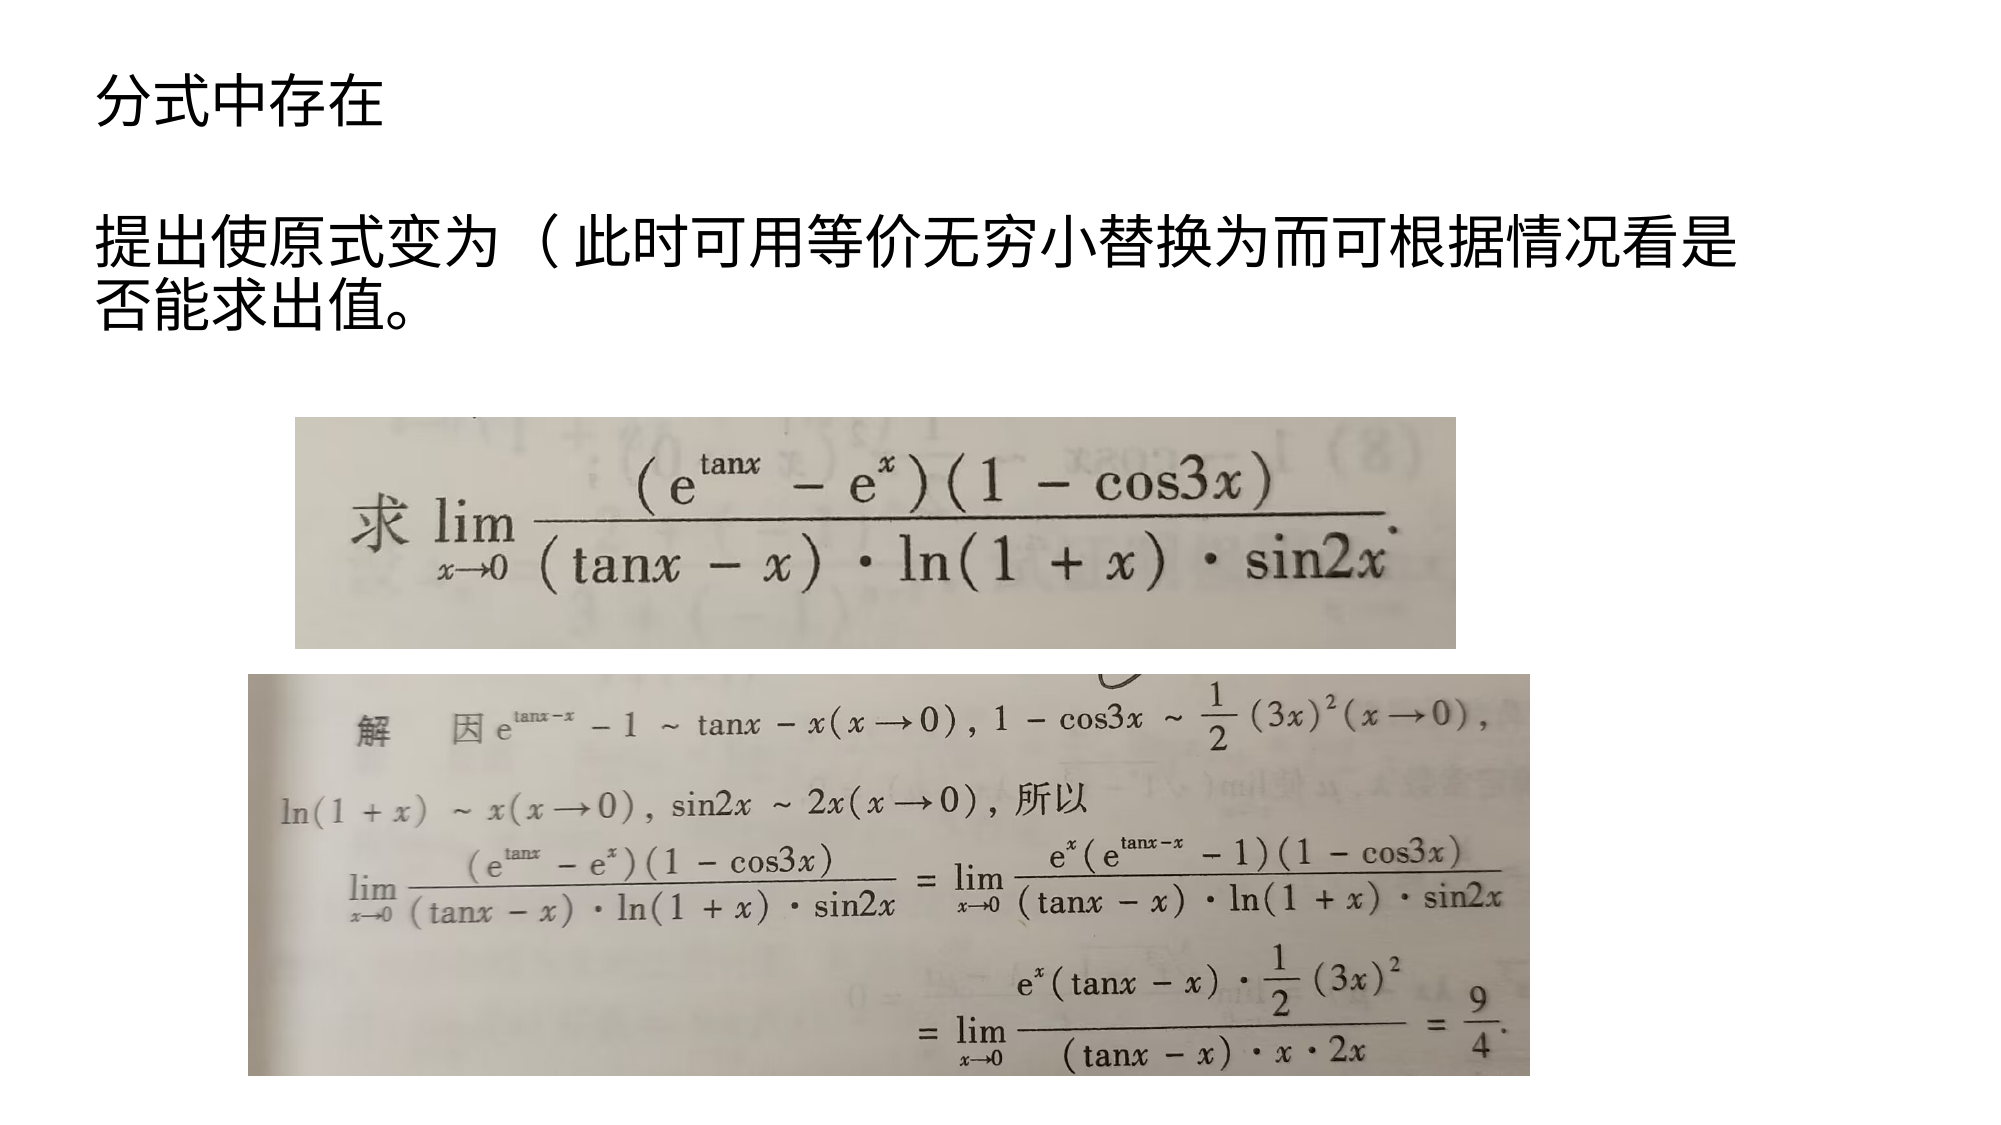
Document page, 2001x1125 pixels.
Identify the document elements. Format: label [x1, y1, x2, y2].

picture [248, 674, 1530, 1076]
picture [295, 417, 1456, 649]
